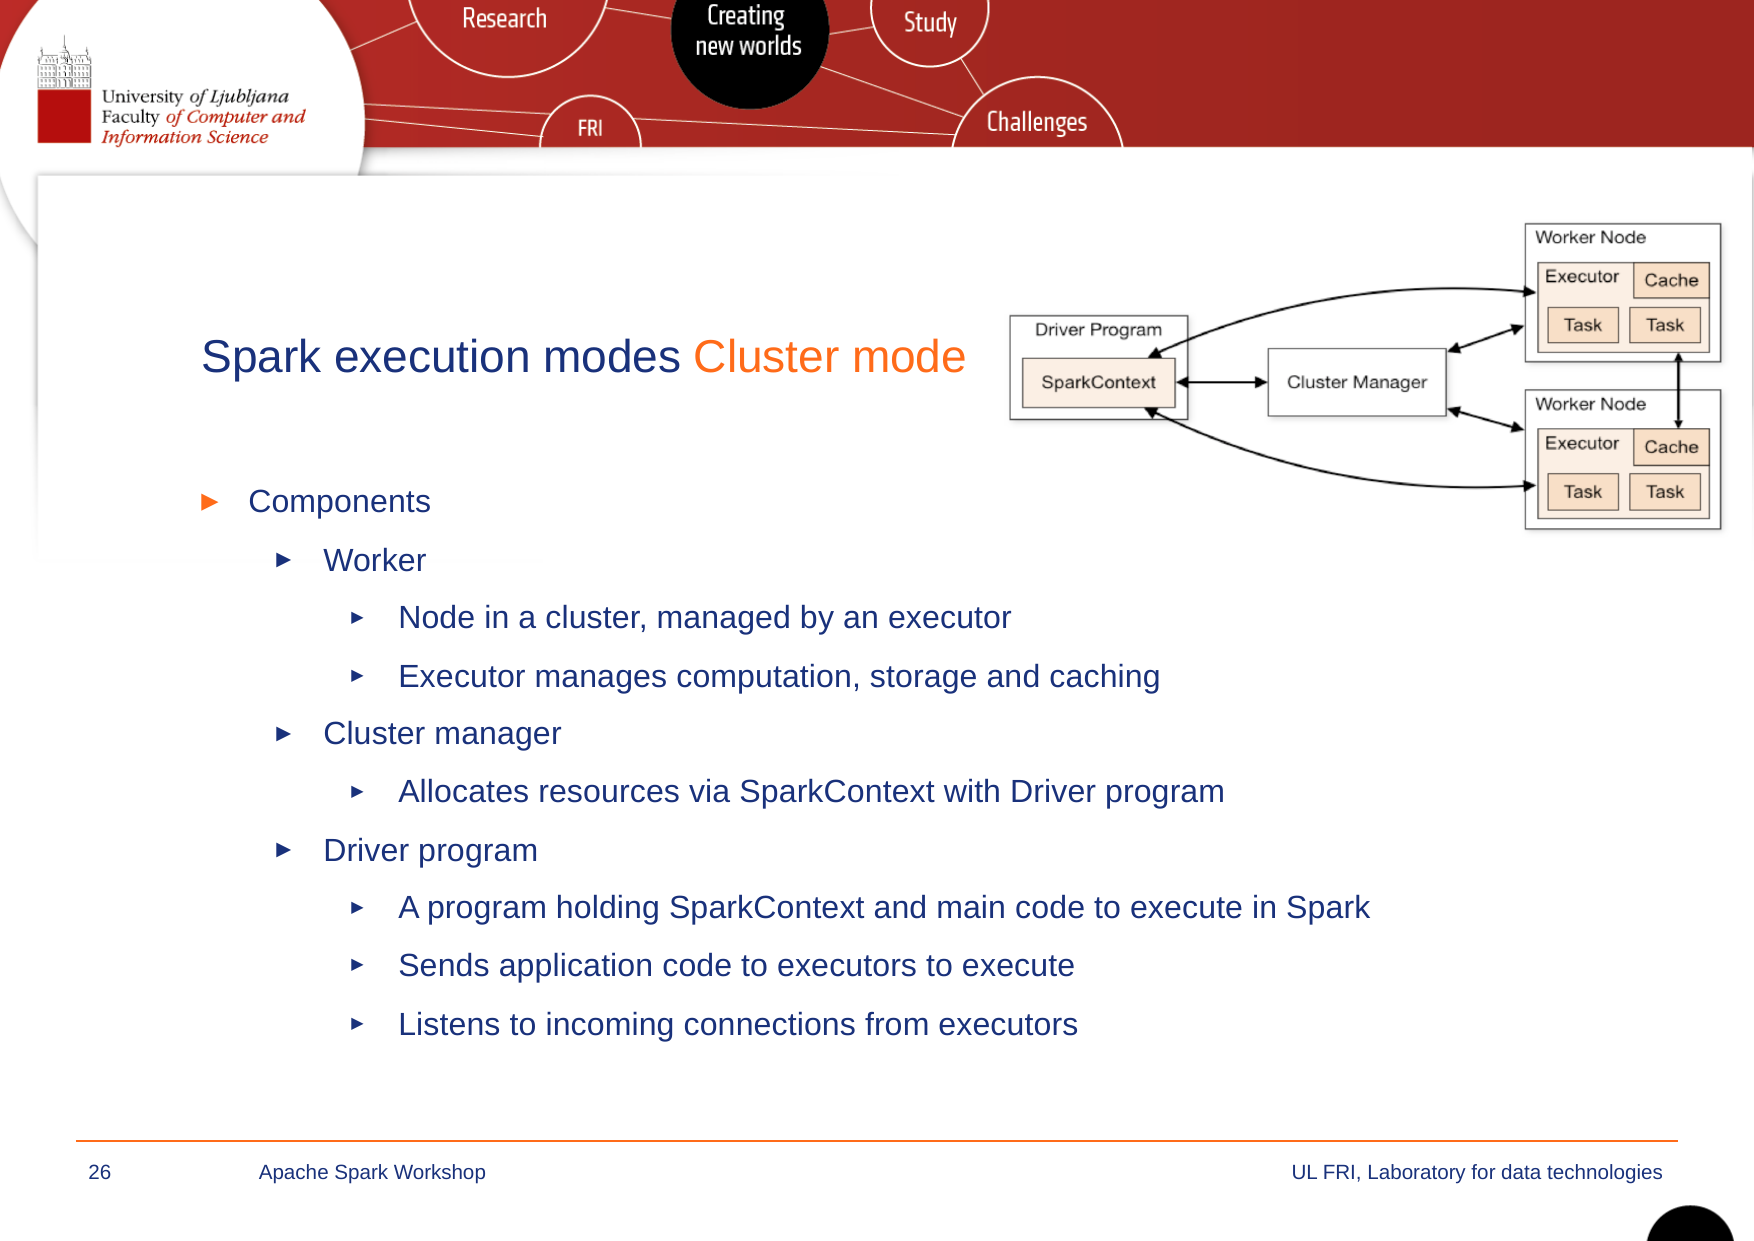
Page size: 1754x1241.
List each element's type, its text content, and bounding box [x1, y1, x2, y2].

list Components Worker Node in a cluster, managed by an executor Executor manages computation, storage and caching Cluster manager Allocates resources via SparkContext with Driver program Driver program A program holding SparkContext and main code to execute in Spark Sends application code to executors to execute Listens to incoming connections from executors [186, 446, 1582, 1089]
picture [0, 0, 1754, 1241]
title Spark execution modes Cluster mode [186, 250, 966, 398]
